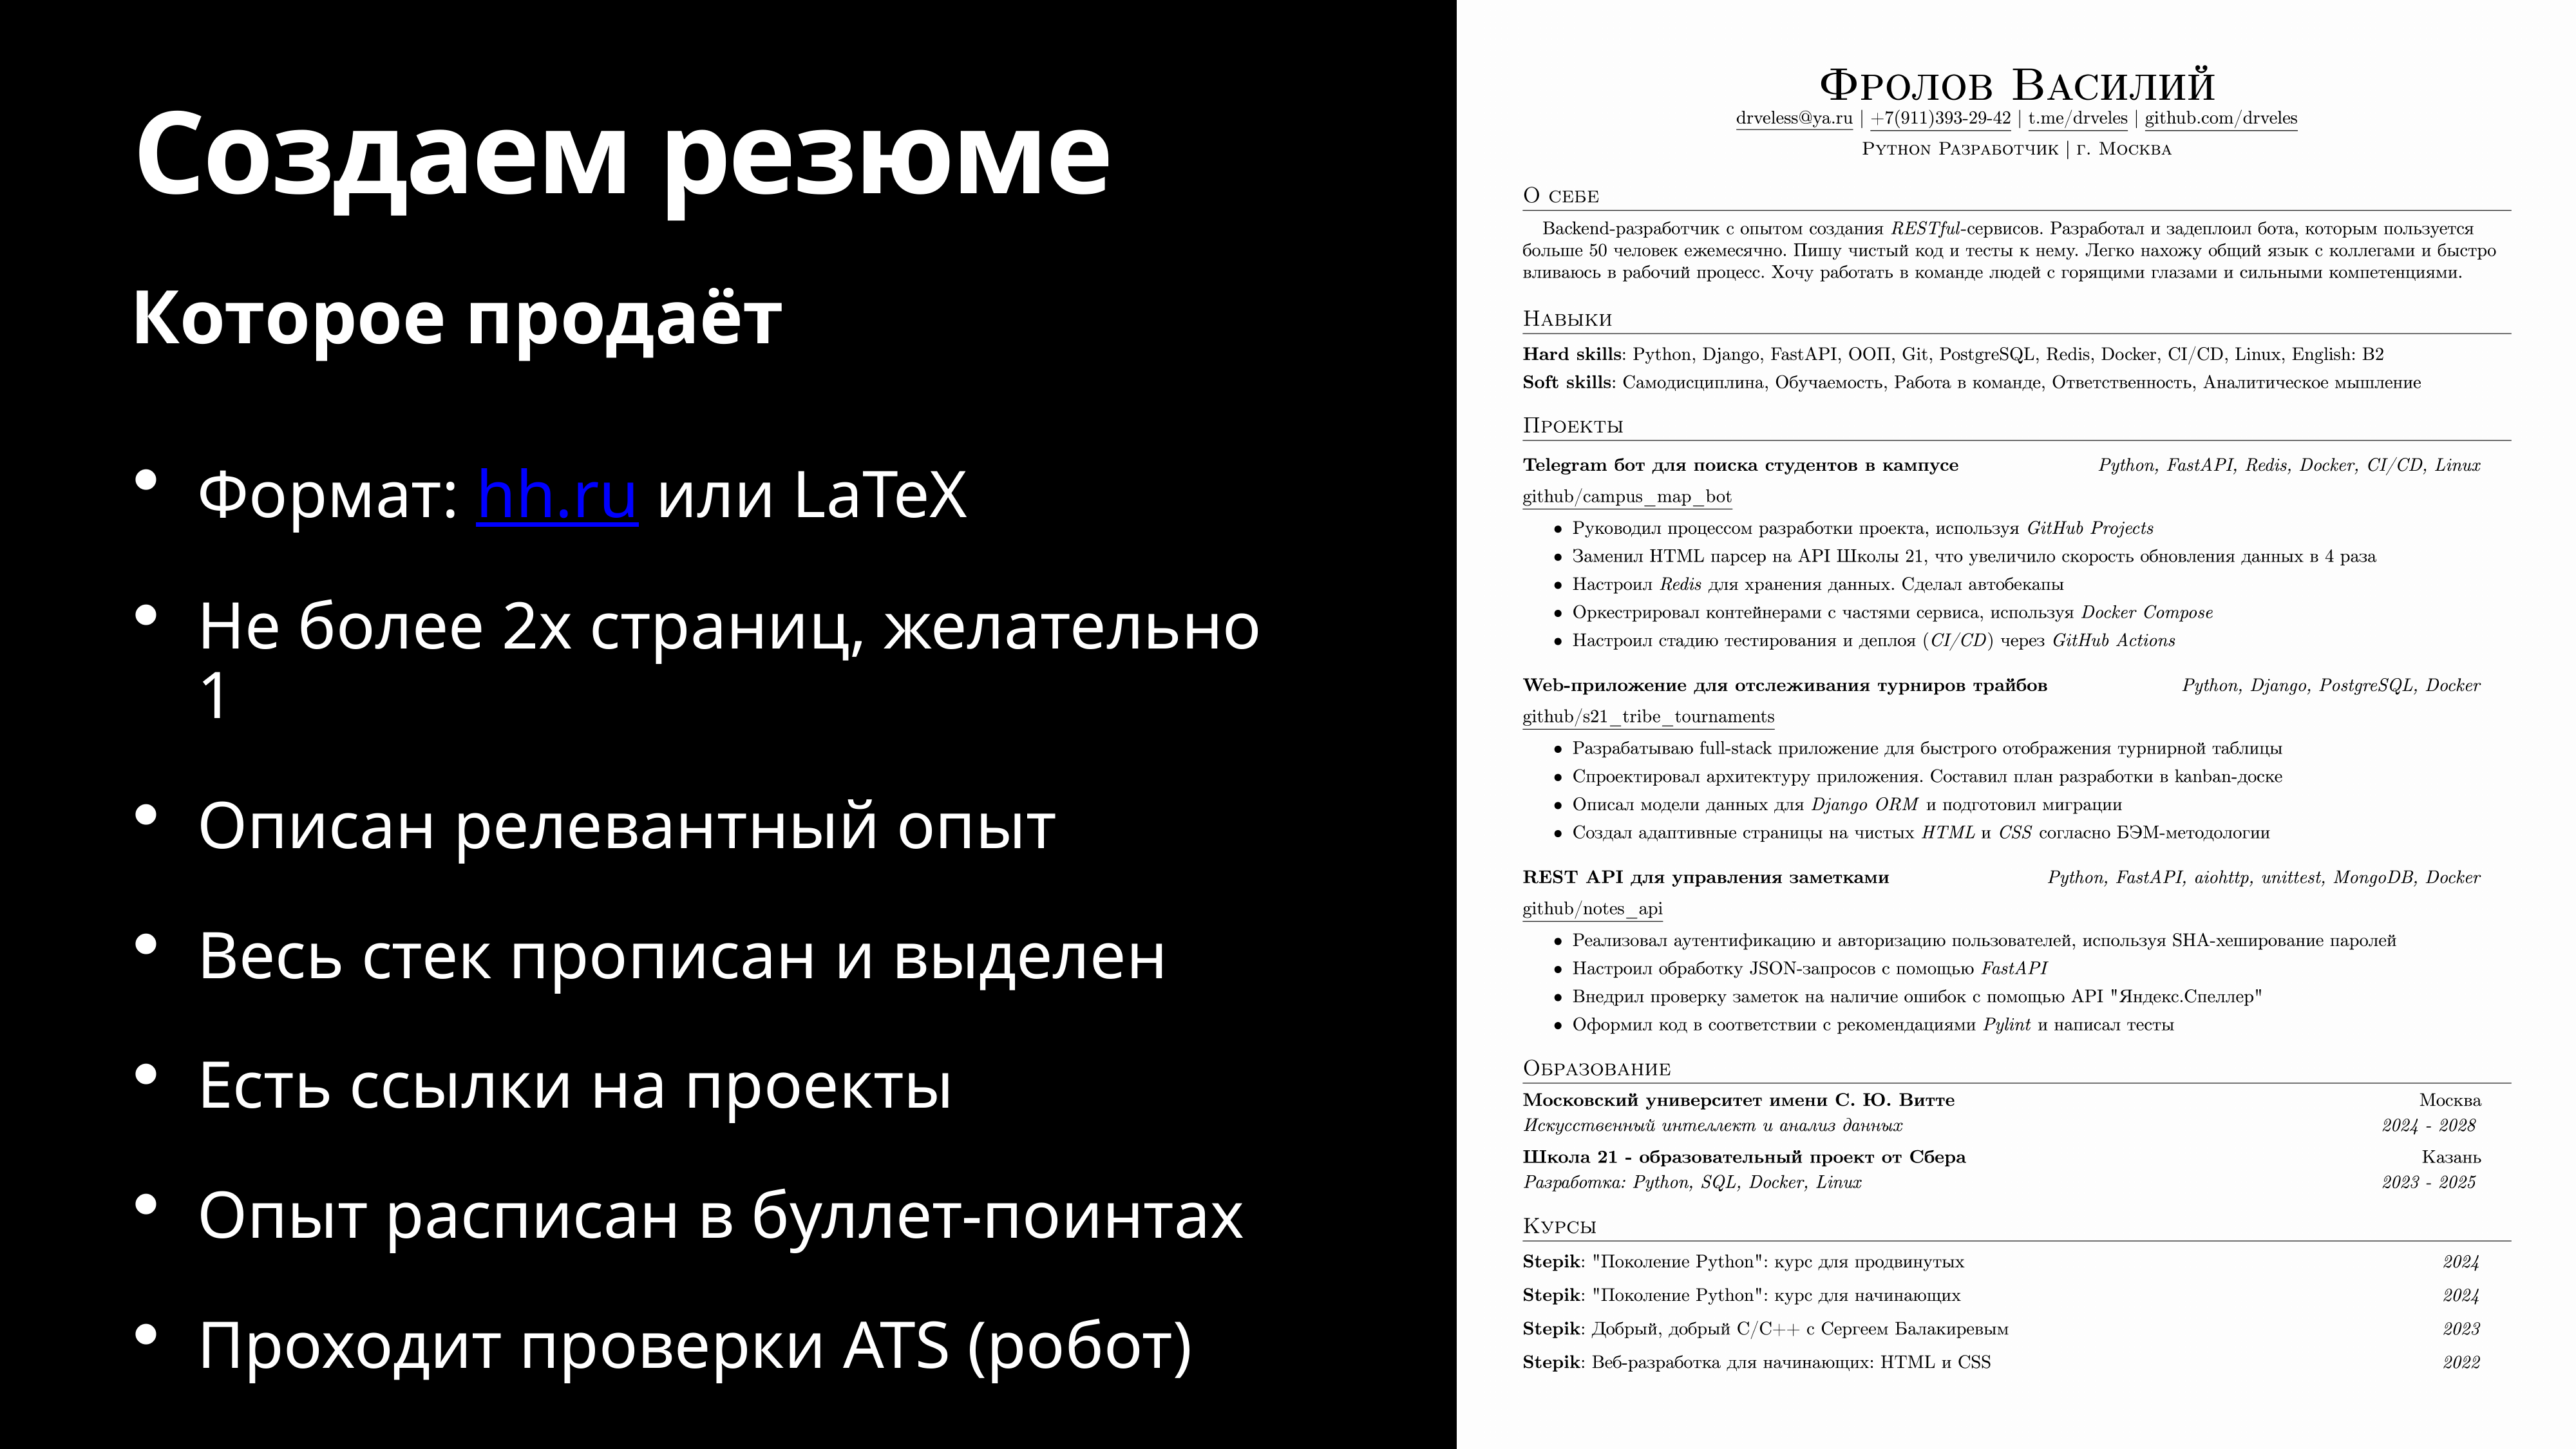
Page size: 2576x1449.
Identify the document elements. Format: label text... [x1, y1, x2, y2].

picture [1457, 0, 2576, 1449]
list Которое продаёт [125, 264, 1294, 364]
title Создаем резюме [127, 100, 1296, 253]
list Формат: hh.ru или LaTeX Не более 2х страниц, желательно 1 Описан релевантный опыт Весь стек прописан и выделен Есть ссылки на проекты Опыт расписан в буллет-поинтах Проходит проверки ATS (робот) [127, 448, 1293, 1321]
